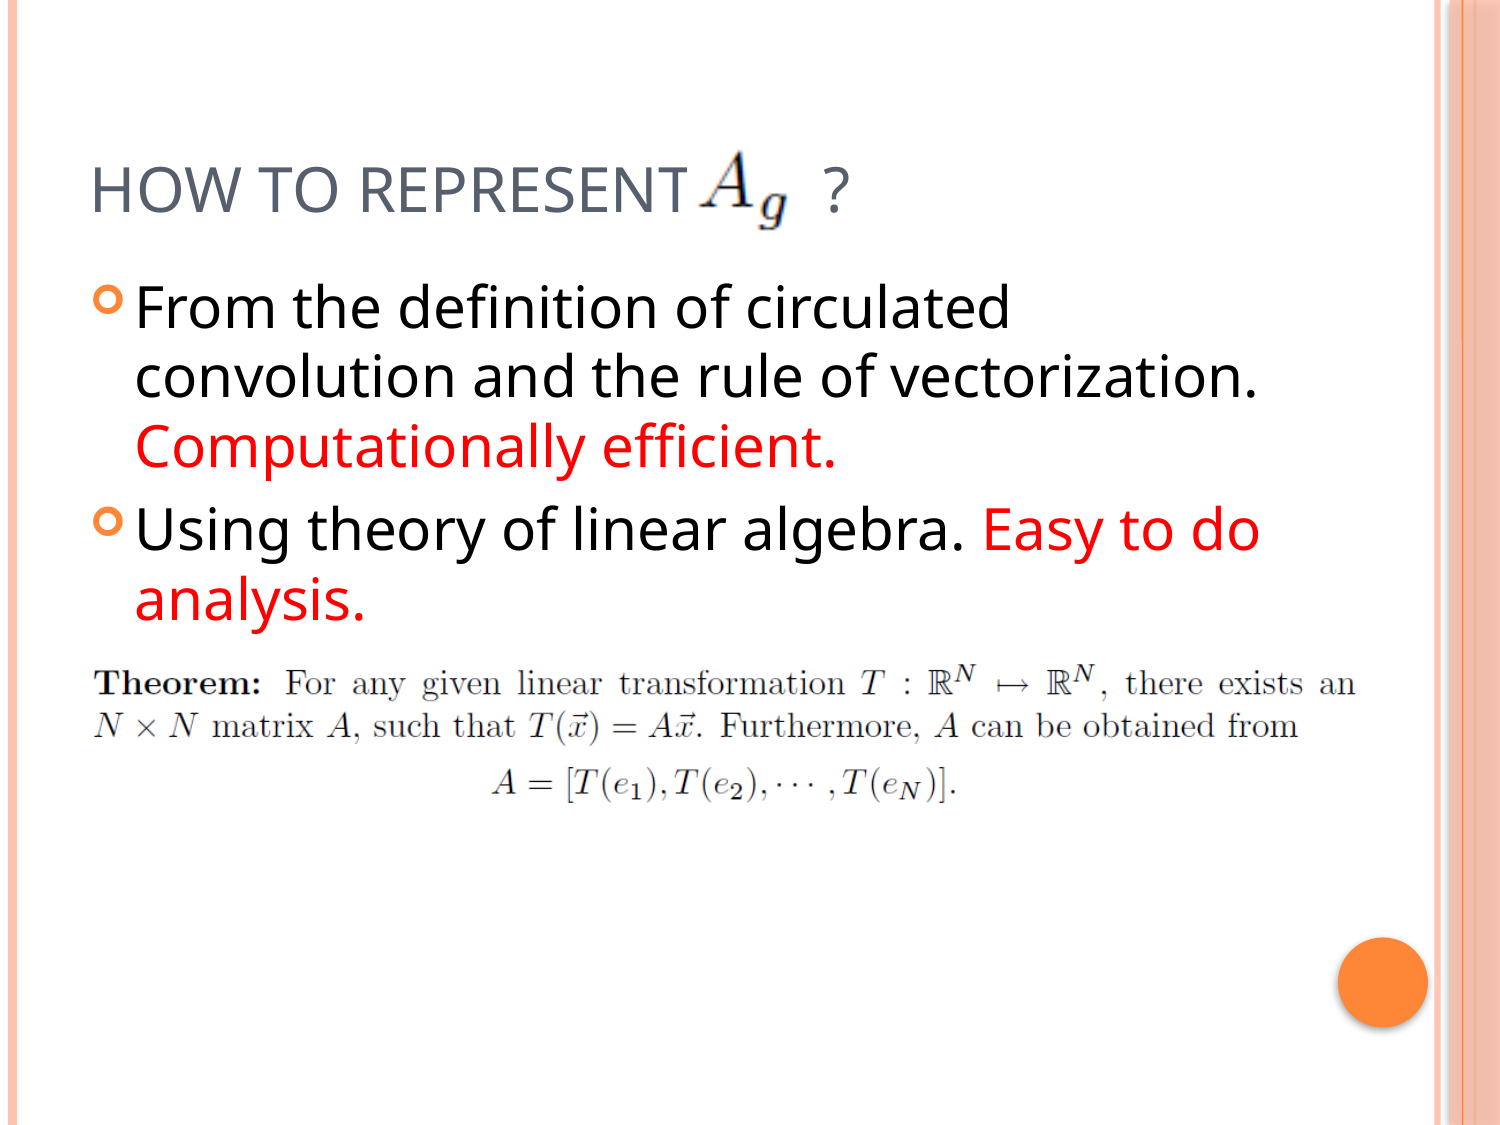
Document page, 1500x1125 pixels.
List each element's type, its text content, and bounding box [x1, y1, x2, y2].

picture [86, 661, 1363, 812]
list From the definition of circulated convolution and the rule of vectorization. Computationally efficient. Using theory of linear algebra. Easy to do analysis. [75, 262, 1300, 1062]
picture [686, 137, 801, 246]
title How to Represent ? [75, 45, 1300, 233]
